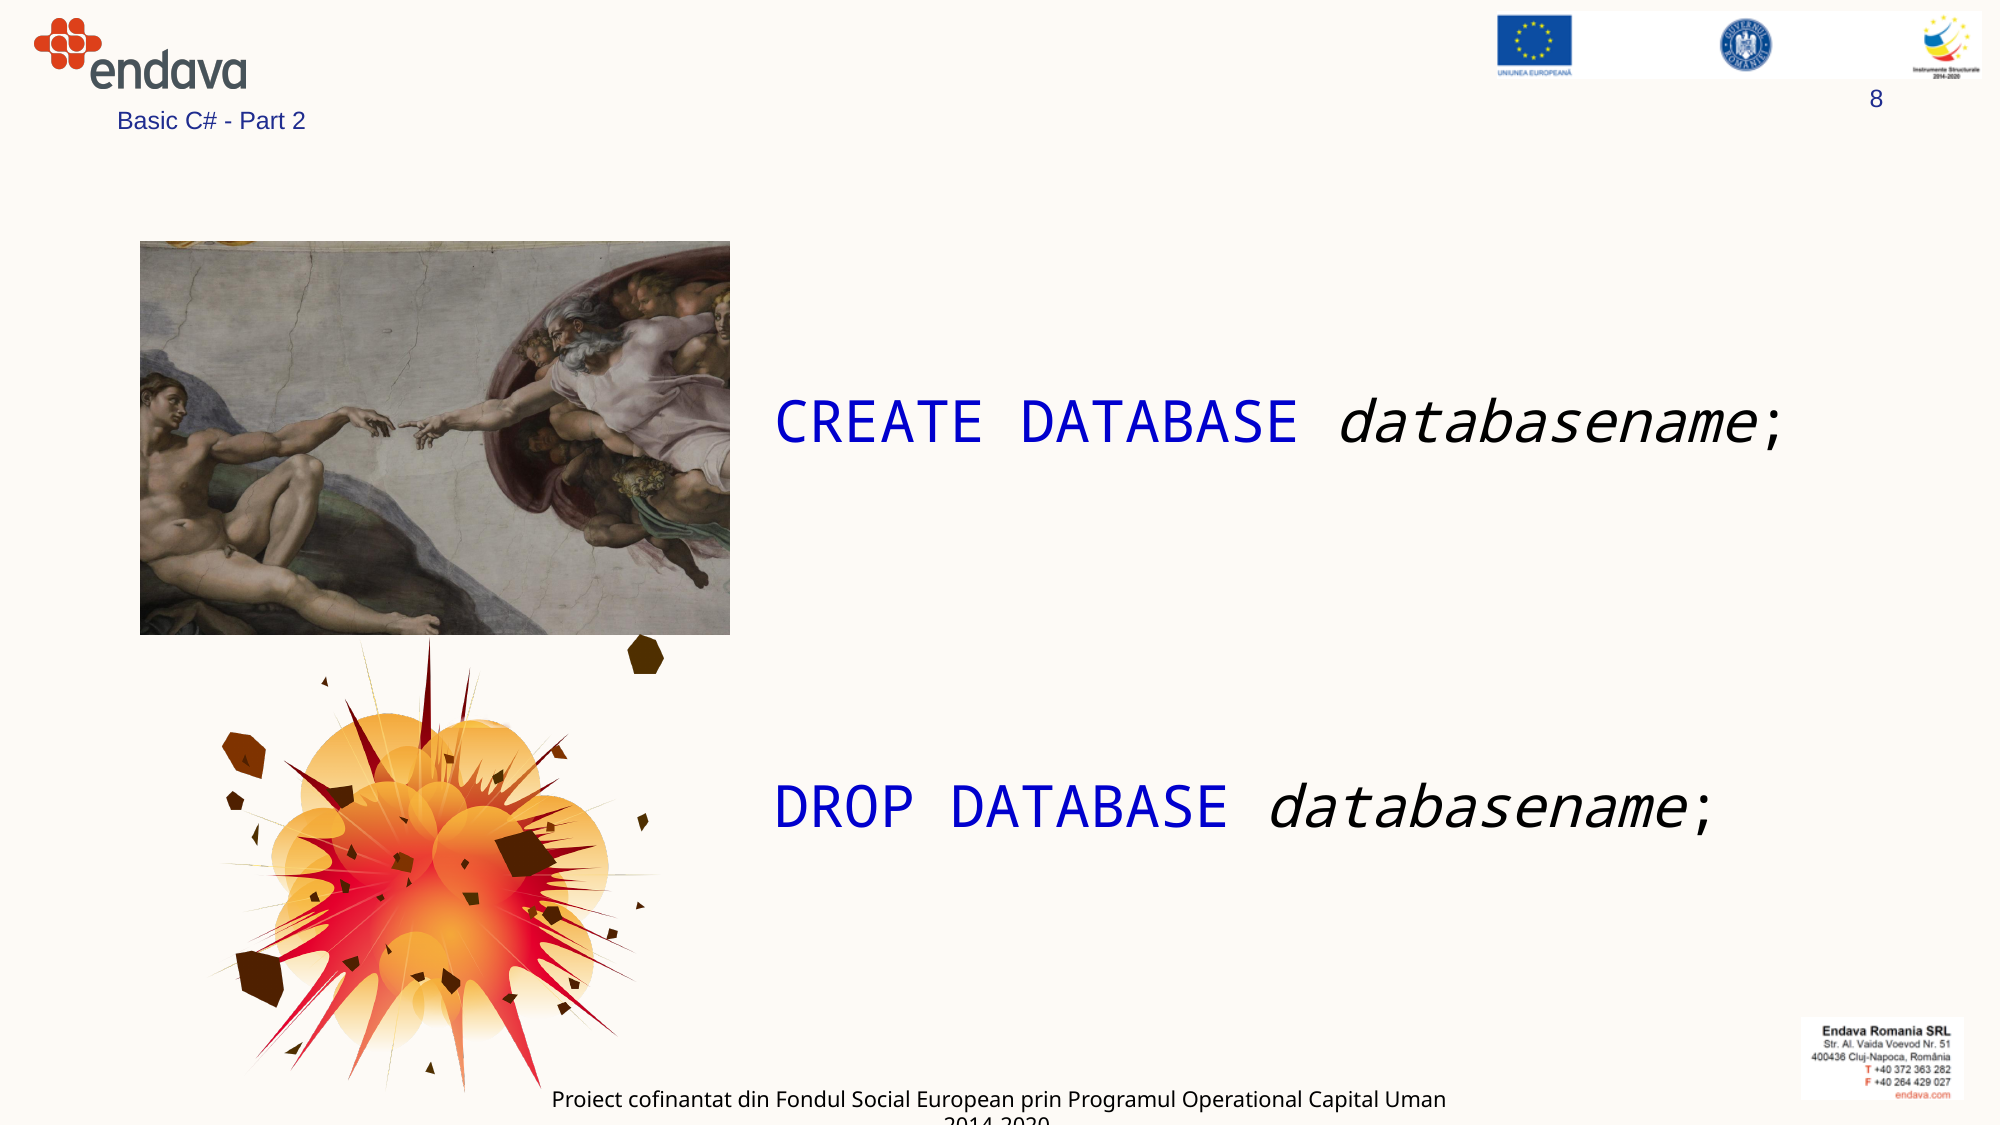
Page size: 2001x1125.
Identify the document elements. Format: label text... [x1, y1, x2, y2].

picture [34, 18, 246, 89]
picture [140, 241, 730, 1093]
text_box CREATE DATABASE databasename; DROP DATABASE databasename; [760, 241, 1879, 937]
text_box Proiect cofinantat din Fondul Social European prin Programul Operational Capital Uman 2014-2020 [519, 1078, 1481, 1125]
picture [1801, 1017, 1964, 1100]
picture [1497, 11, 1982, 79]
footer Basic C# - Part 2 [101, 97, 627, 143]
slide_number 8 [1795, 79, 1958, 120]
